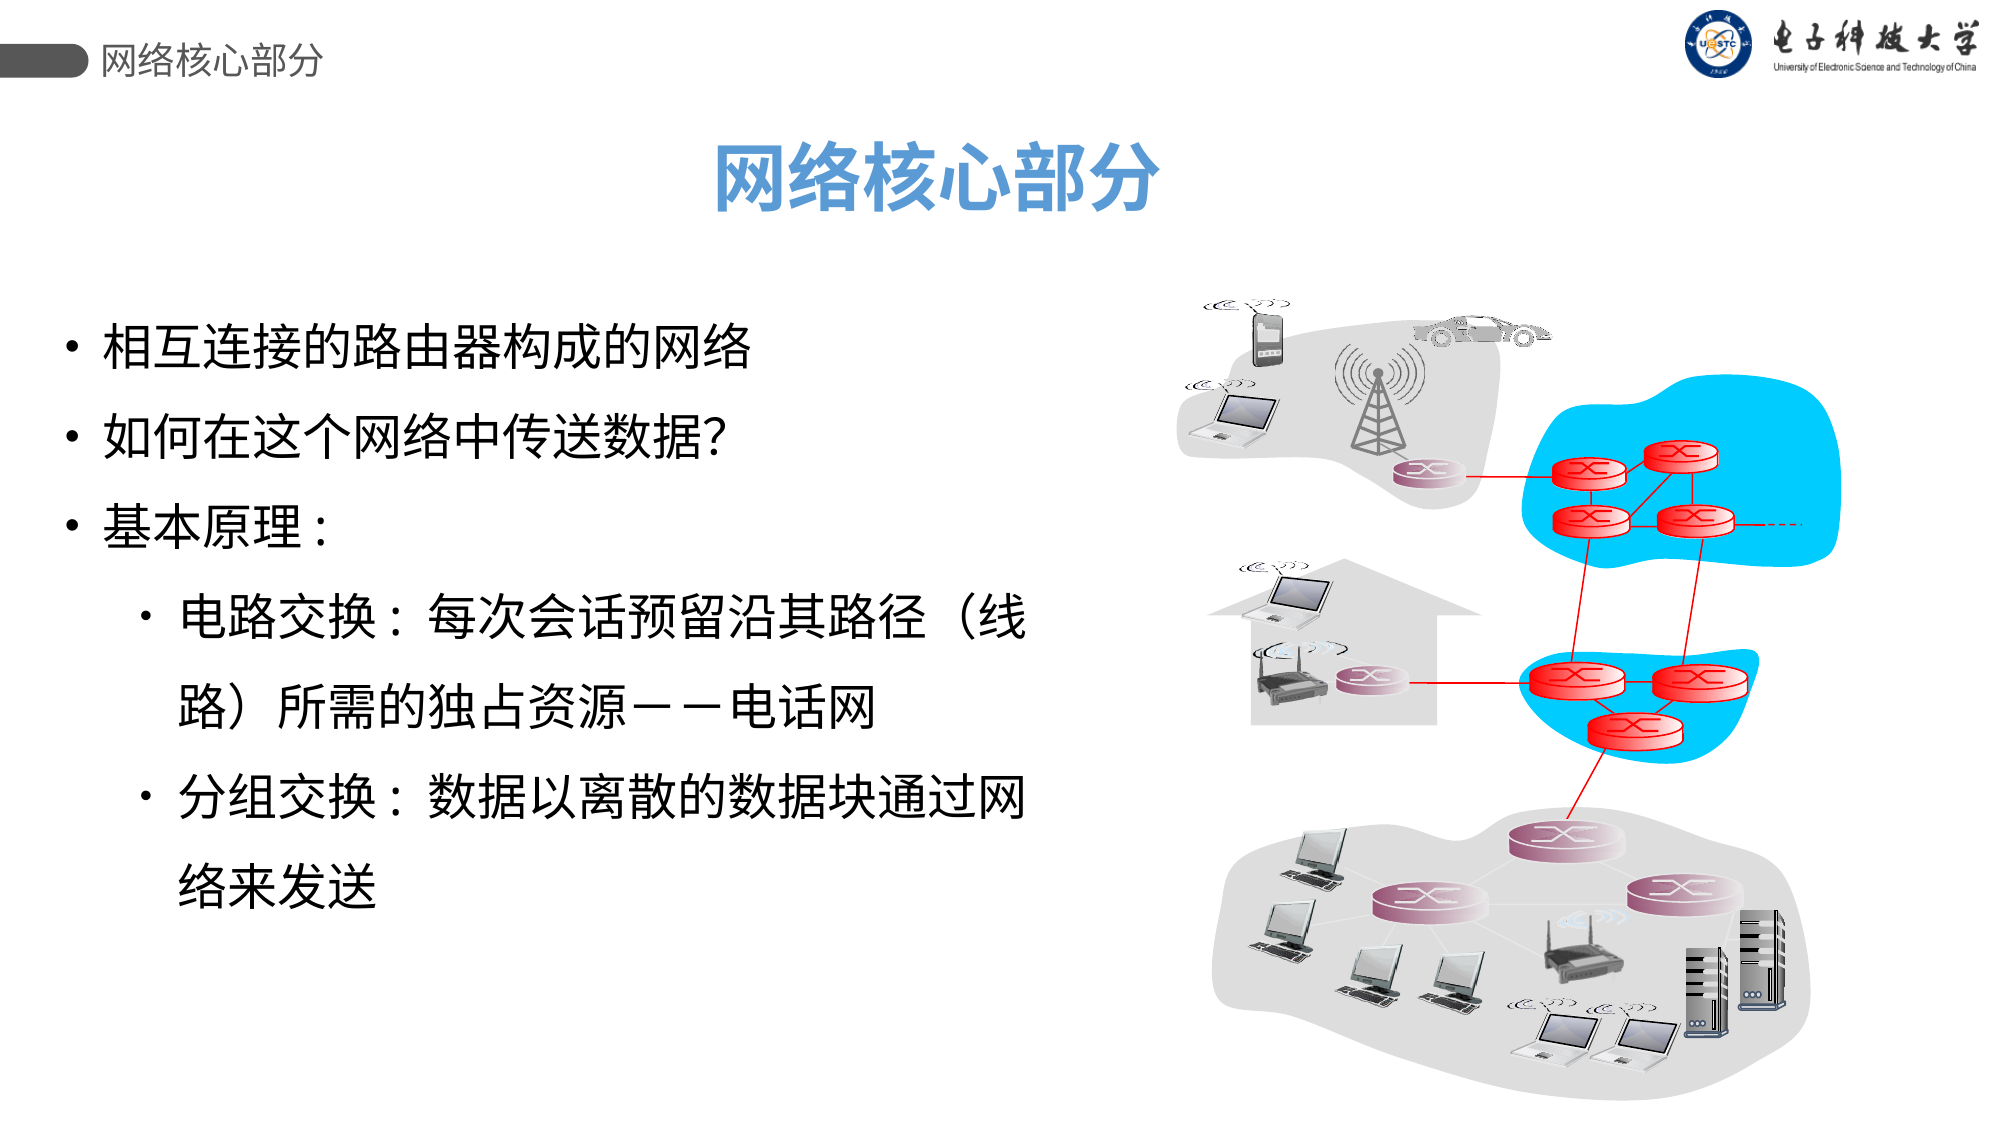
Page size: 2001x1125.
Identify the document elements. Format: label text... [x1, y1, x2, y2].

text_box 相互连接的路由器构成的网络 如何在这个网络中传送数据？ 基本原理: 电路交换: 每次会话预留沿其路径（线路）所需的独占资源－－电话网 分组交换: 数据以离散的数据块通过网络来发送 [49, 277, 1092, 803]
text_box 网络核心部分 [100, 28, 450, 91]
picture [1685, 10, 1979, 78]
text_box 网络核心部分 [697, 133, 1458, 230]
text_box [1174, 297, 1844, 1104]
text_box [380, 80, 1656, 269]
